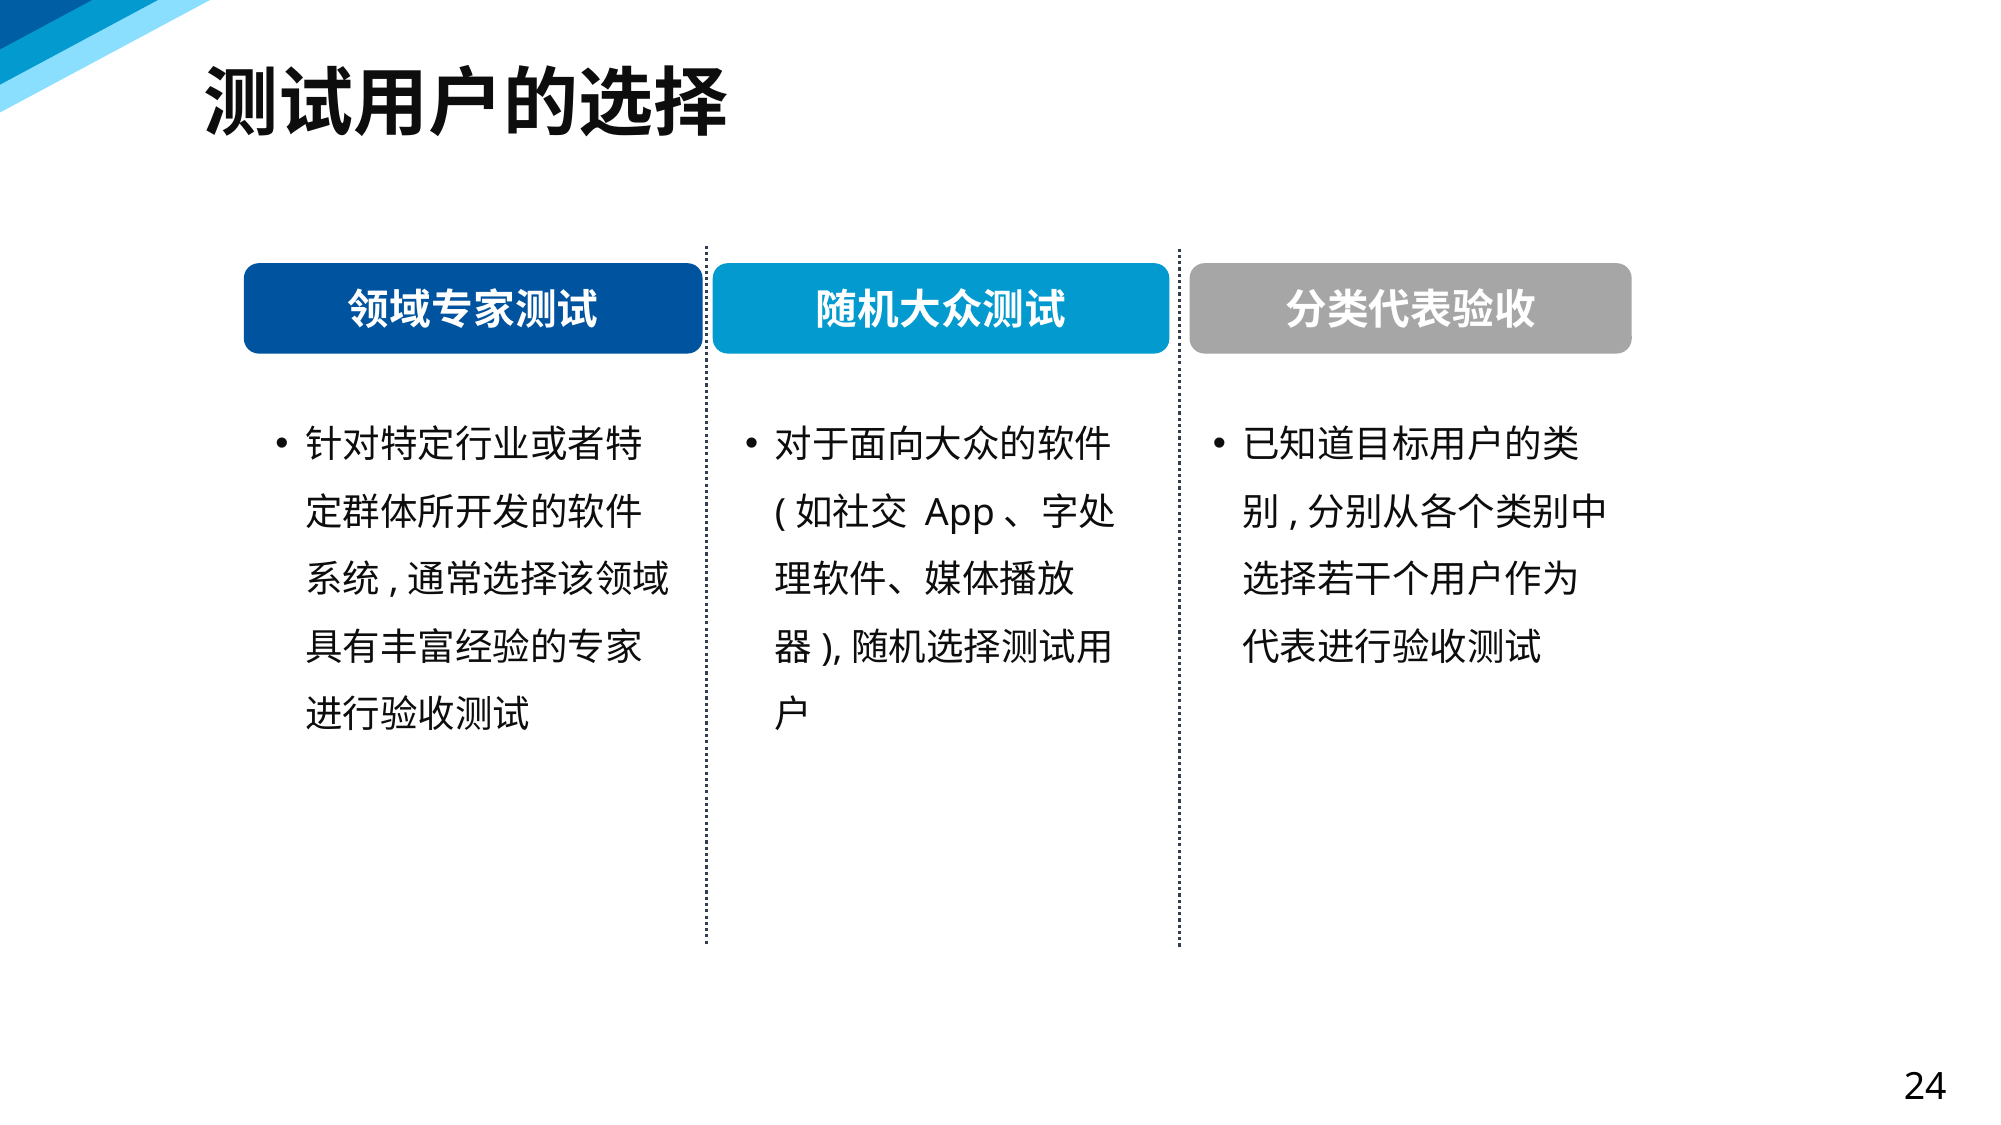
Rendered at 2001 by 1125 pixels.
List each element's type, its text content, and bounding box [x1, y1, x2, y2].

text_box 24 [1889, 1054, 1972, 1111]
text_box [706, 245, 1642, 949]
text_box 领域专家测试 [242, 262, 704, 355]
text_box 测试用户的选择 [189, 47, 744, 152]
text_box 针对特定行业或者特定群体所开发的软件系统,通常选择该领域具有丰富经验的专家进行验收测试 [260, 390, 686, 743]
